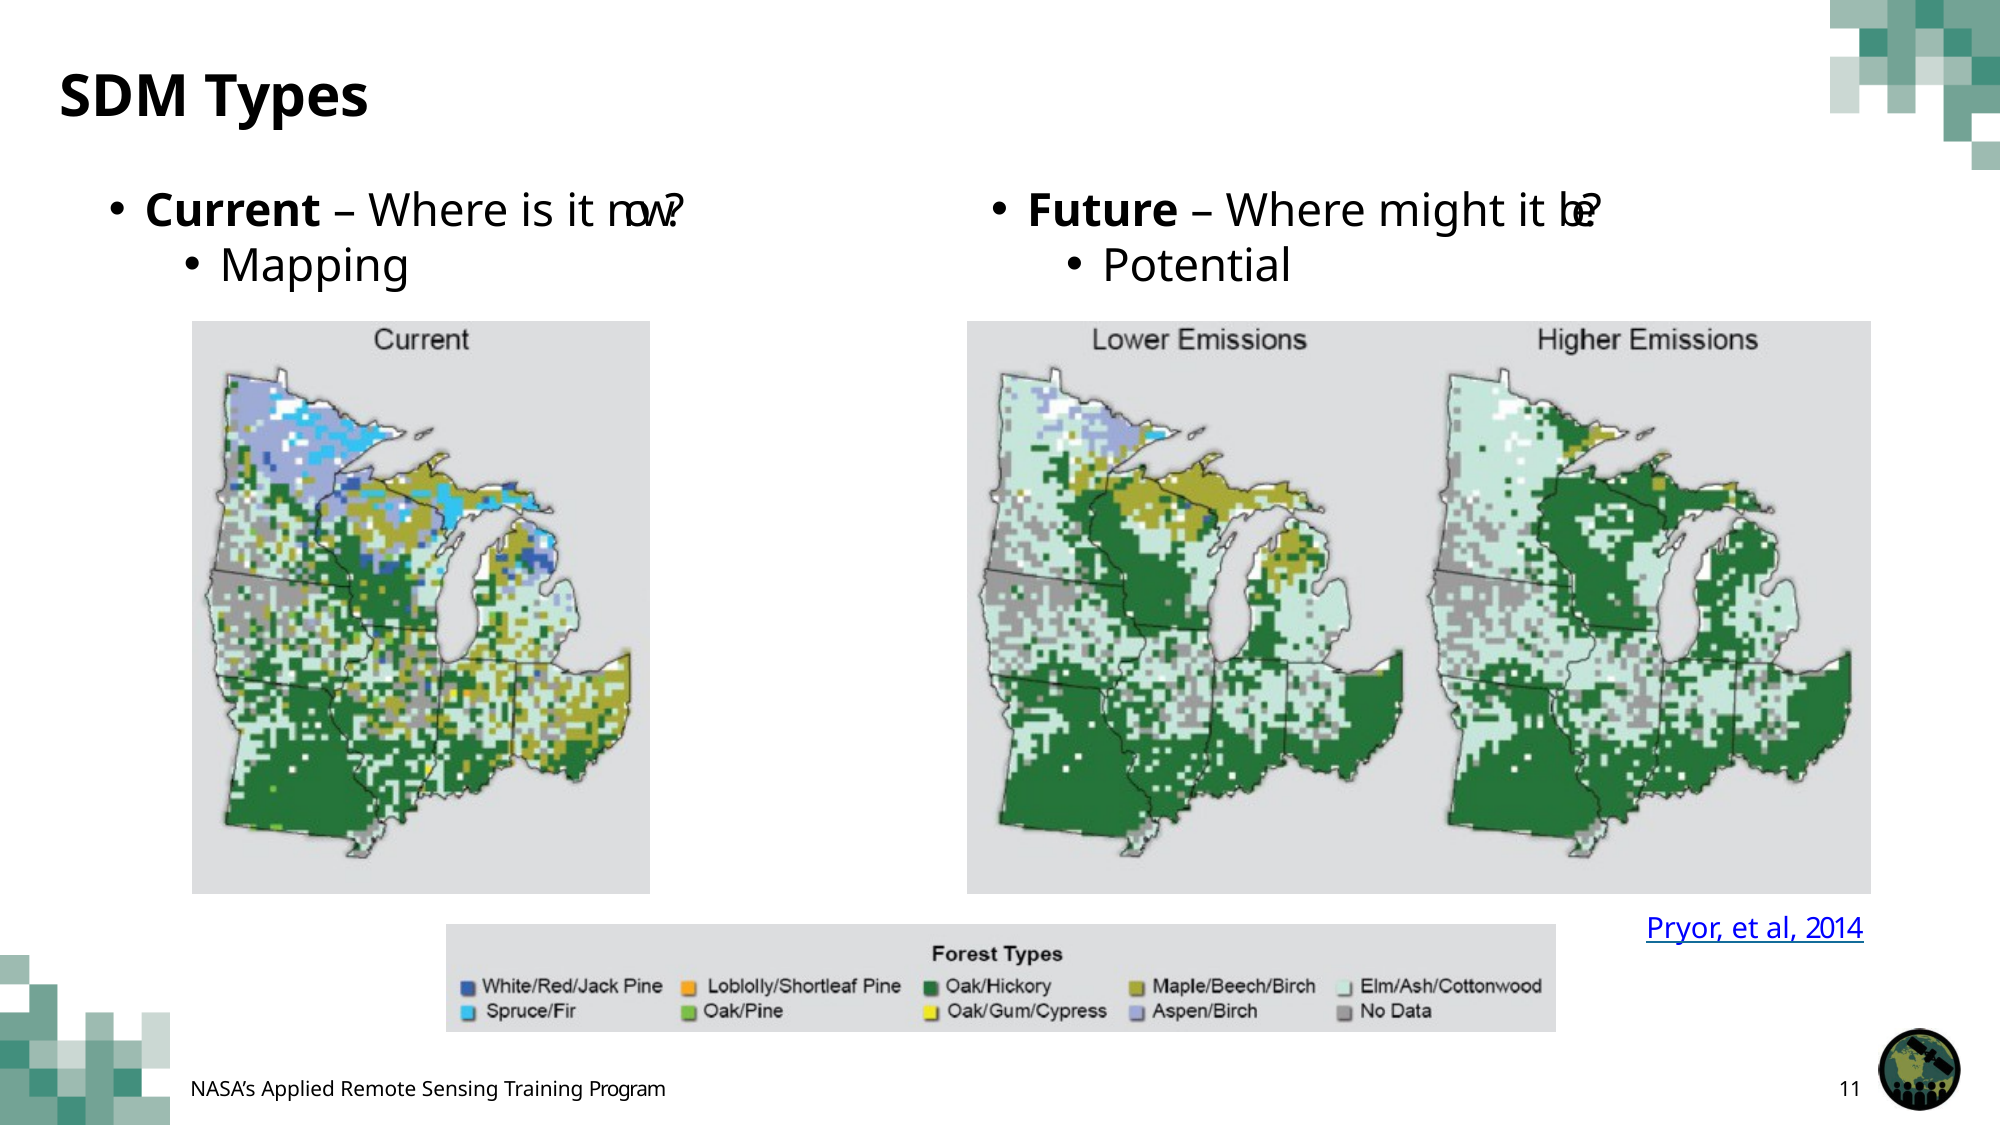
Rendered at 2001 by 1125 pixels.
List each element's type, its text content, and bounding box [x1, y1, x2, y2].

picture [1830, 0, 2000, 170]
text_box Future – Where might it be? Potential [989, 178, 1636, 291]
footer NASA’s Applied Remote Sensing Training Program [188, 1072, 693, 1125]
slide_number 11 [1832, 1072, 1871, 1125]
text_box Current – Where is it now? Mapping [106, 178, 717, 291]
picture [0, 955, 170, 1125]
text_box Pryor, et al, 2014 [1644, 907, 1878, 949]
picture [446, 924, 1556, 1033]
picture [192, 321, 650, 894]
title SDM Types [57, 55, 1758, 246]
picture [1878, 1028, 1961, 1111]
picture [967, 321, 1872, 894]
